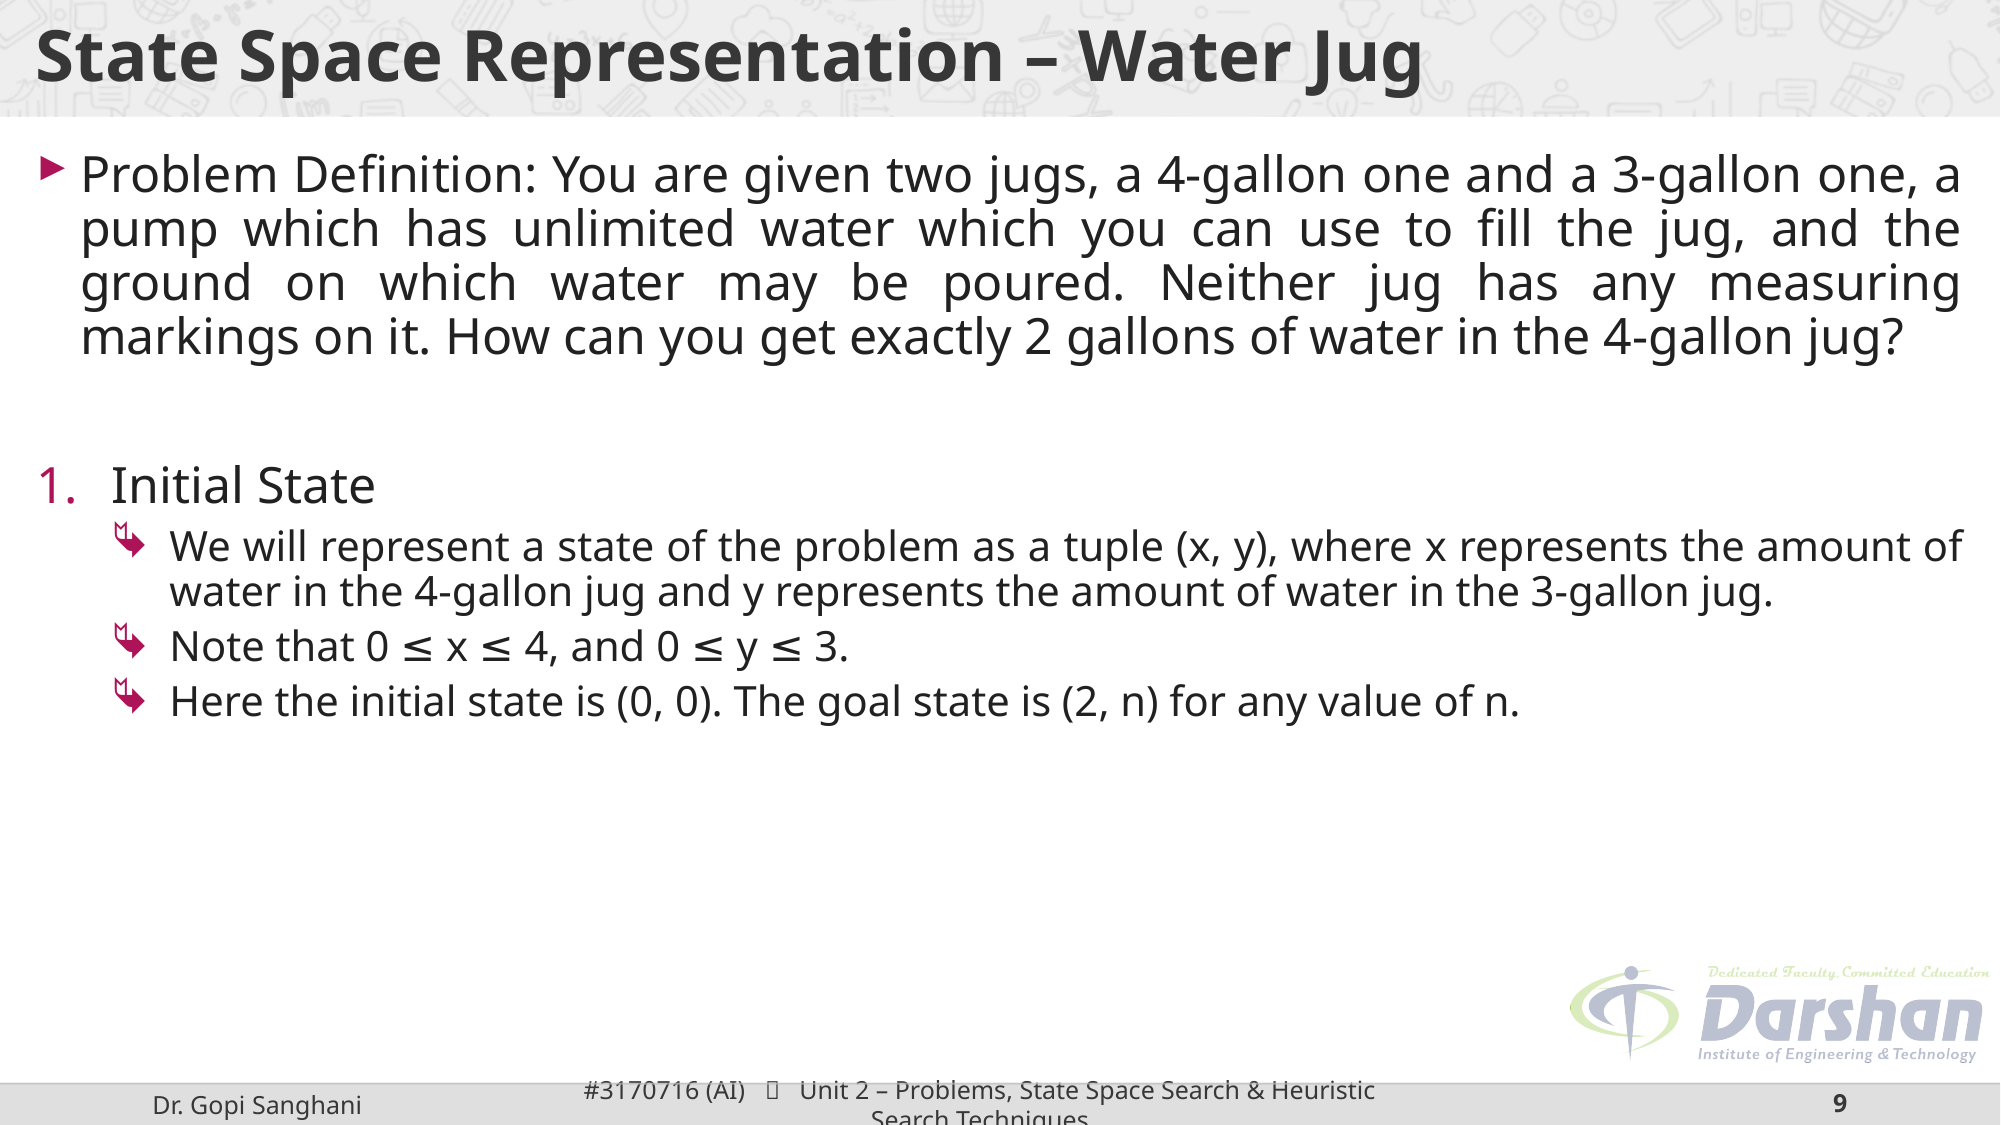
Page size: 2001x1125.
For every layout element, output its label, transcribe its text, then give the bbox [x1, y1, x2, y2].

list Problem Definition: You are given two jugs, a 4-gallon one and a 3-gallon one, a pump which has unlimited water which you can use to fill the jug, and the ground on which water may be poured. Neither jug has any measuring markings on it. How can you get exactly 2 gallons of water in the 4-gallon jug? Initial State We will represent a state of the problem as a tuple (x, y), where x represents the amount of water in the 4-gallon jug and y represents the amount of water in the 3-gallon jug. Note that 0 ≤ x ≤ 4, and 0 ≤ y ≤ 3. Here the initial state is (0, 0). The goal state is (2, n) for any value of n. [21, 141, 1979, 1059]
title State Space Representation – Water Jug [0, 0, 2000, 117]
text_box B [1570, 966, 1990, 1063]
